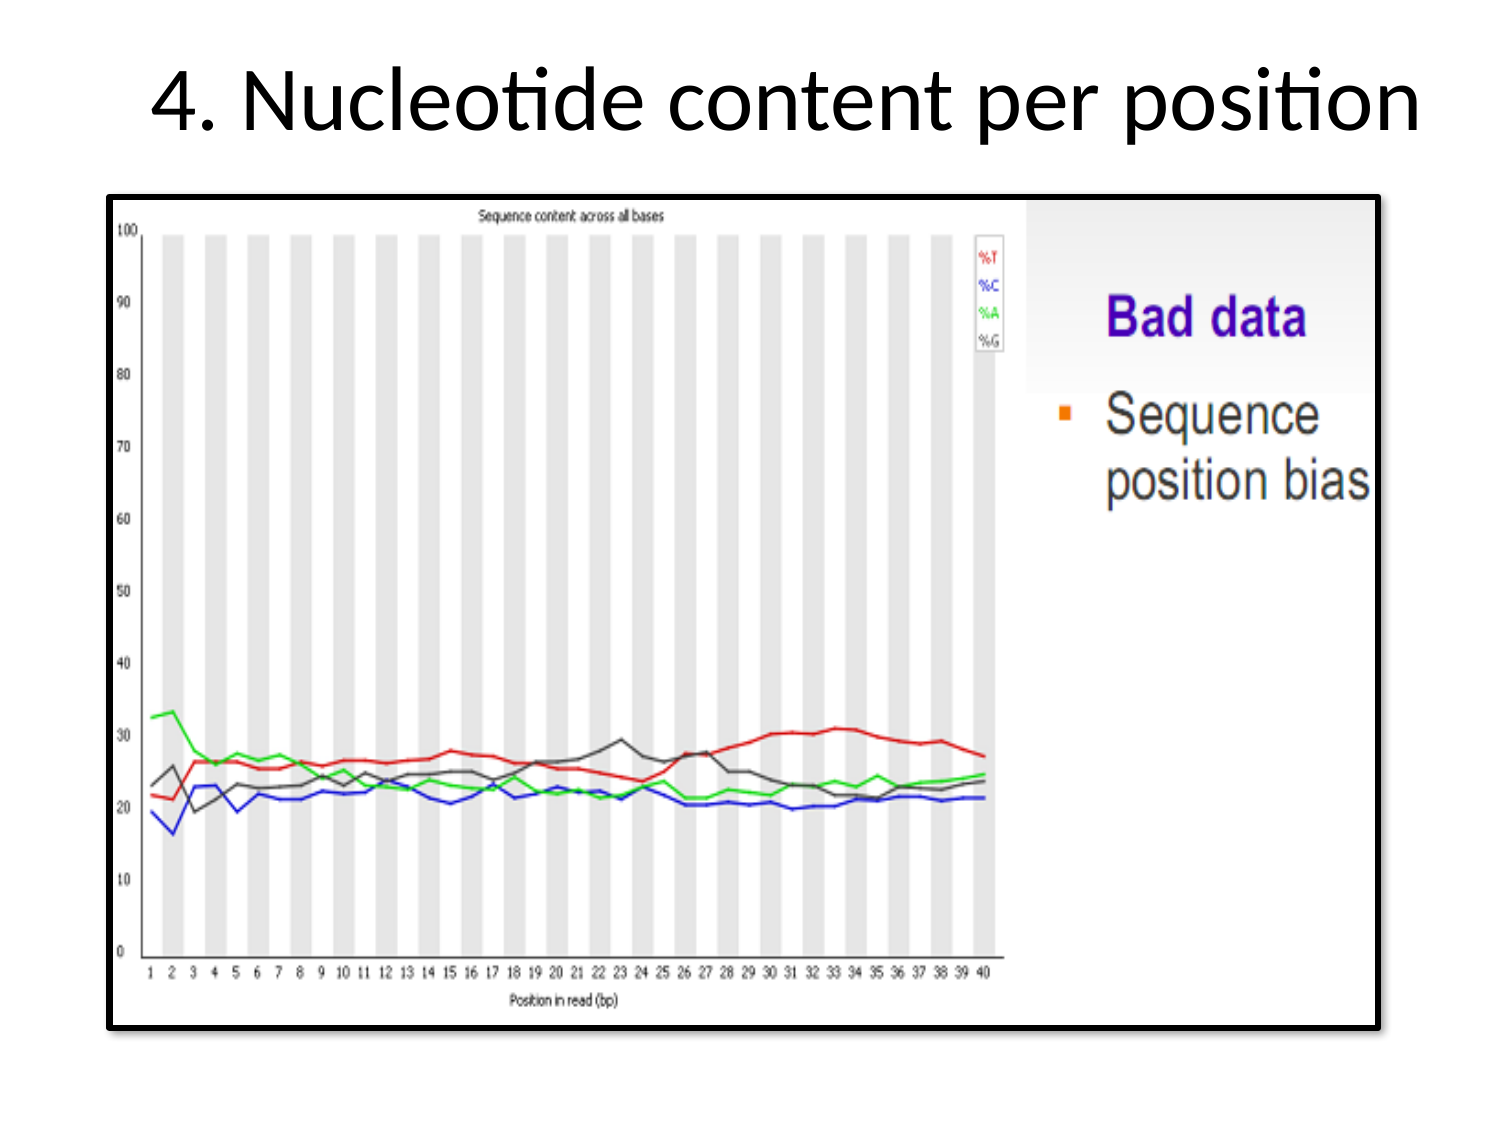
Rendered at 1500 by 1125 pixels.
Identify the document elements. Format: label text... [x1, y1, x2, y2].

title 4. Nucleotide content per position [75, 0, 1500, 188]
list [112, 199, 1376, 1026]
